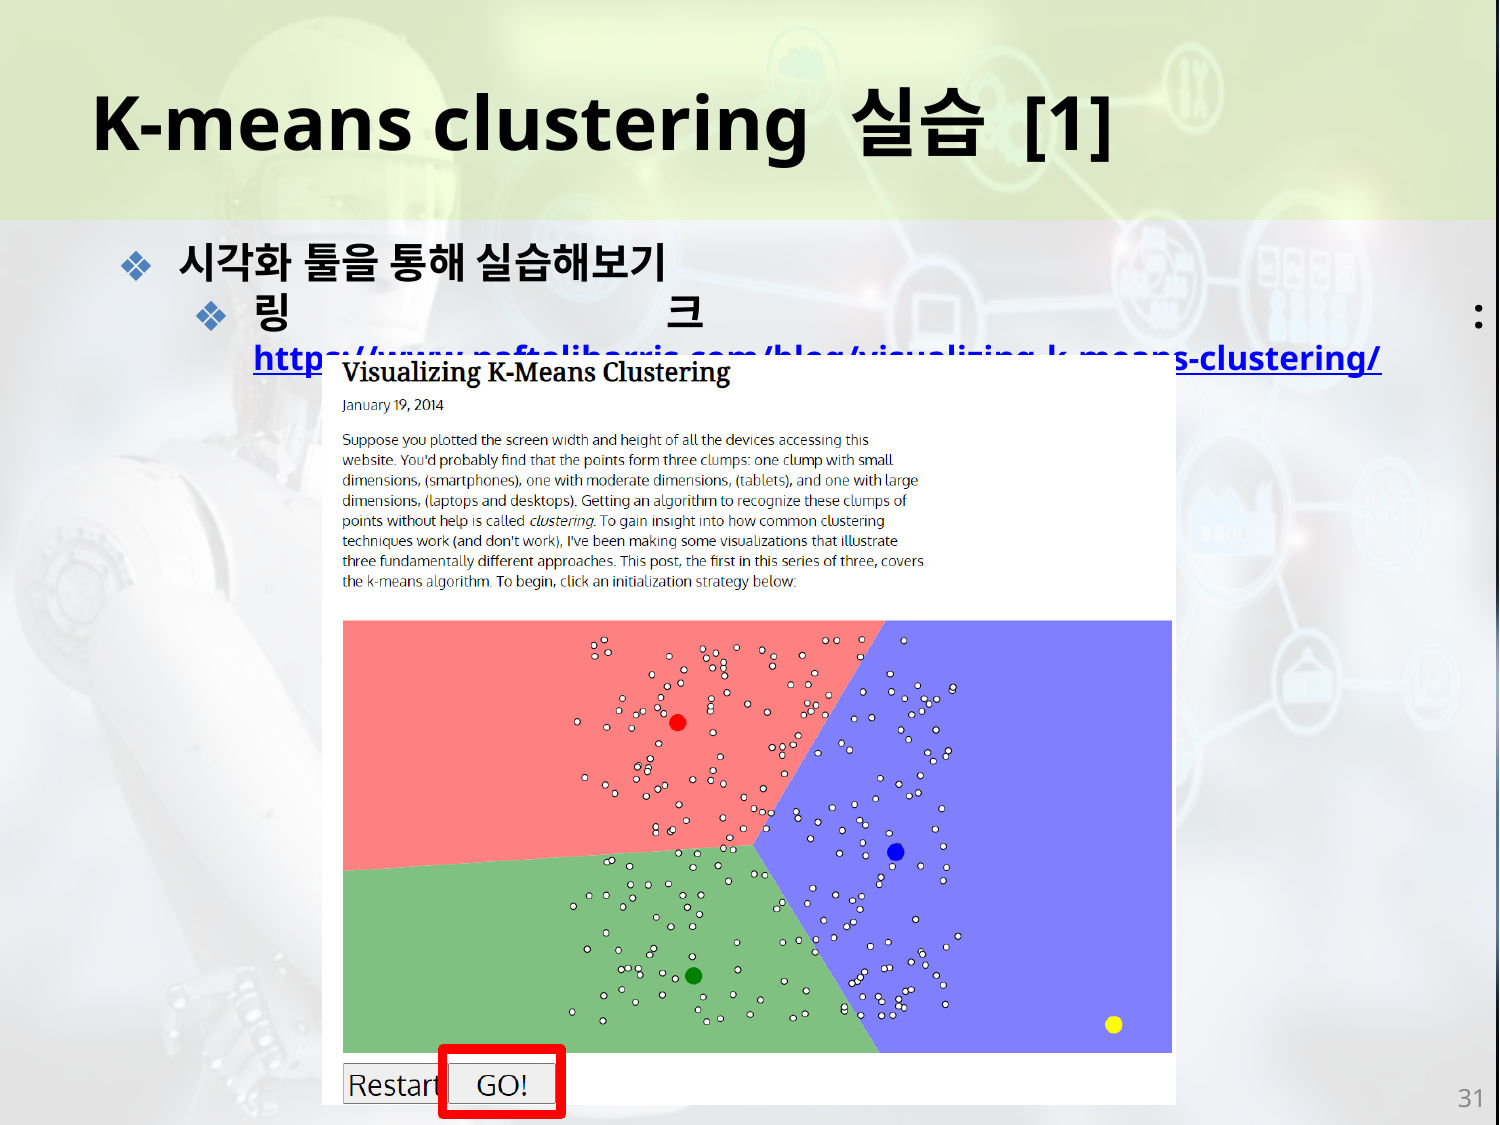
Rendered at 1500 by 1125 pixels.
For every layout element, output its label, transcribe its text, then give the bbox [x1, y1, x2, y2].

text_box [0, 0, 1496, 220]
picture [322, 355, 1176, 1105]
slide_number ‹#› [1189, 1074, 1500, 1125]
text_box 시각화 툴을 통해 실습해보기 링크 : https://www.naftaliharris.com/blog/visualizing-k-means-clustering/ [102, 229, 1500, 390]
text_box K-means clustering 실습 [1] [75, 45, 1424, 197]
